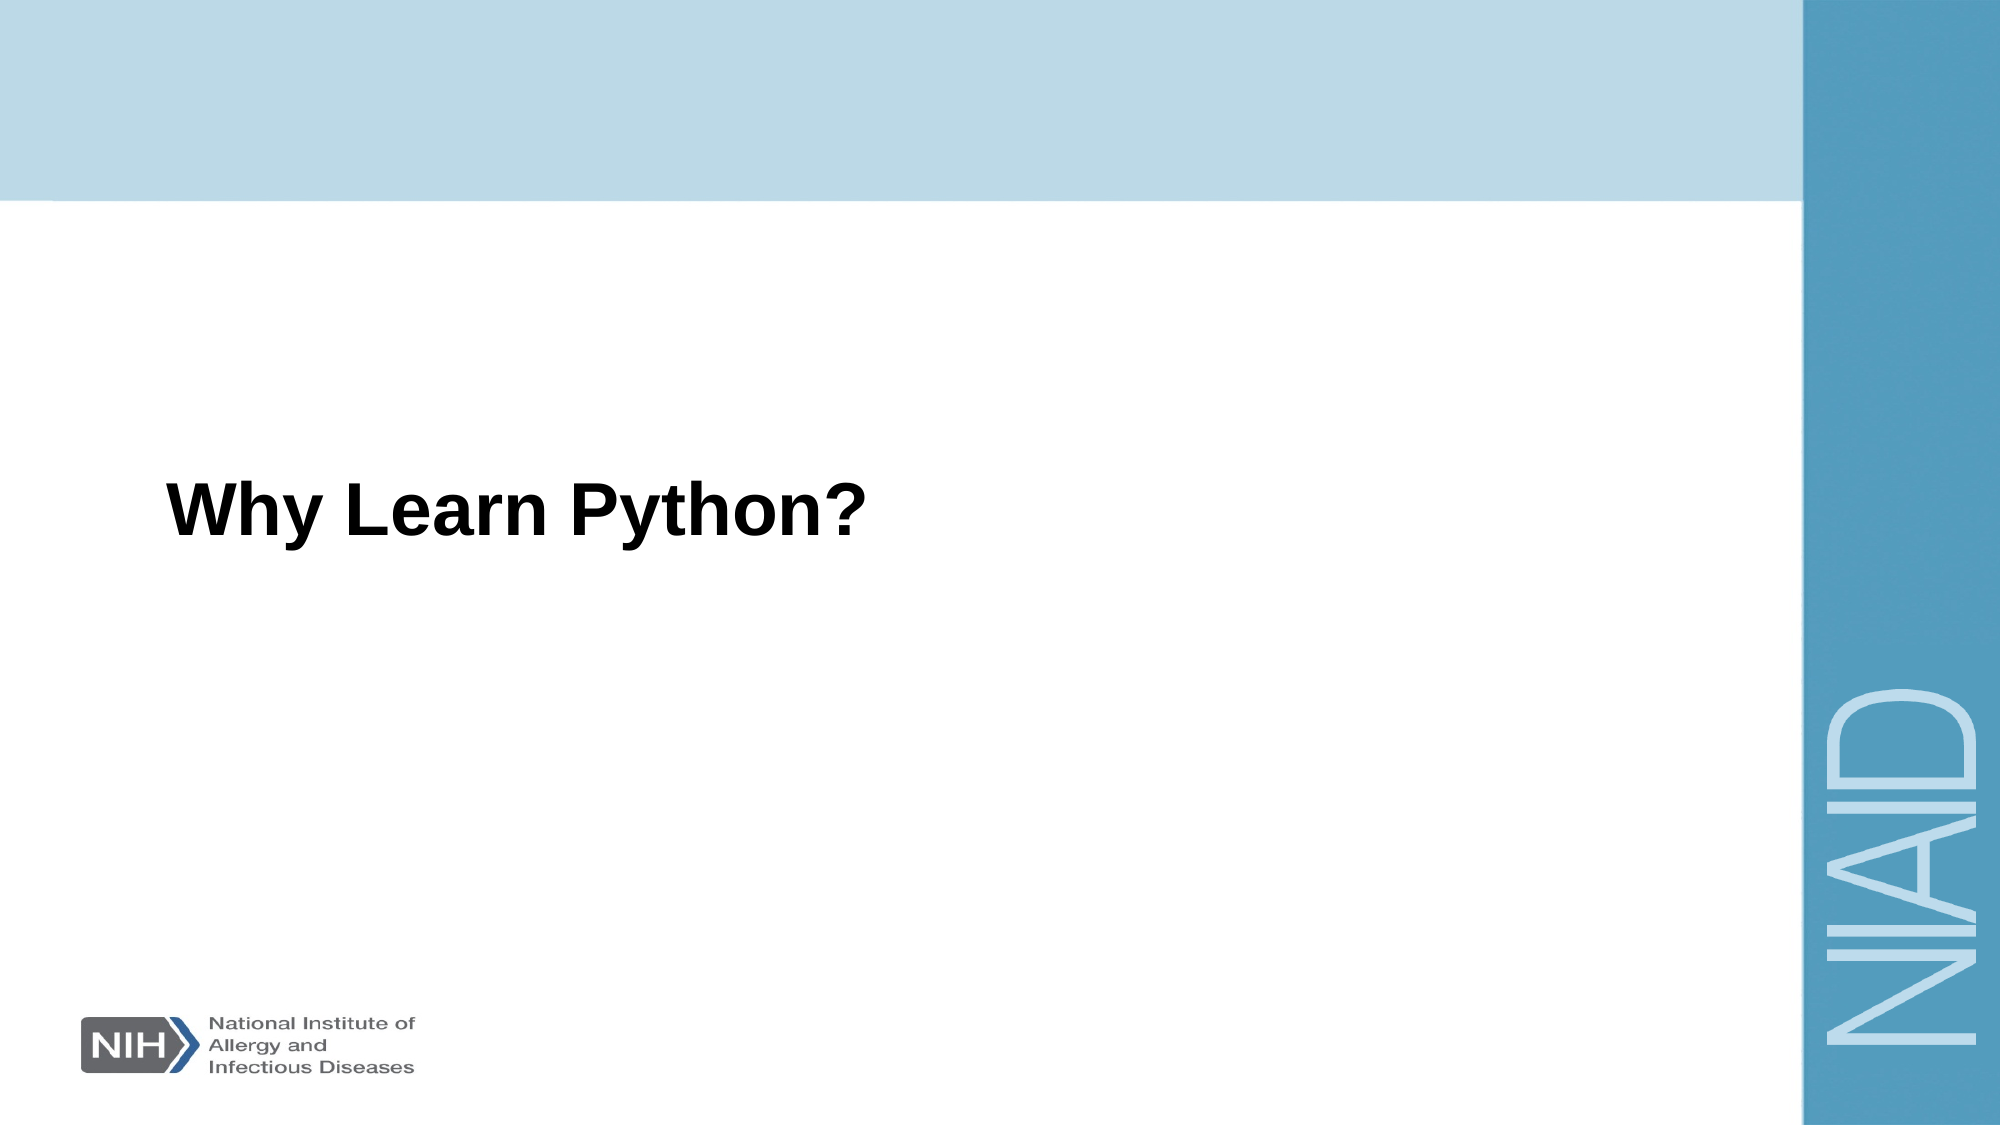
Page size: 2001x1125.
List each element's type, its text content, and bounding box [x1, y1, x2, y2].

title Why Learn Python? [166, 325, 1582, 551]
picture [0, 0, 2000, 1125]
